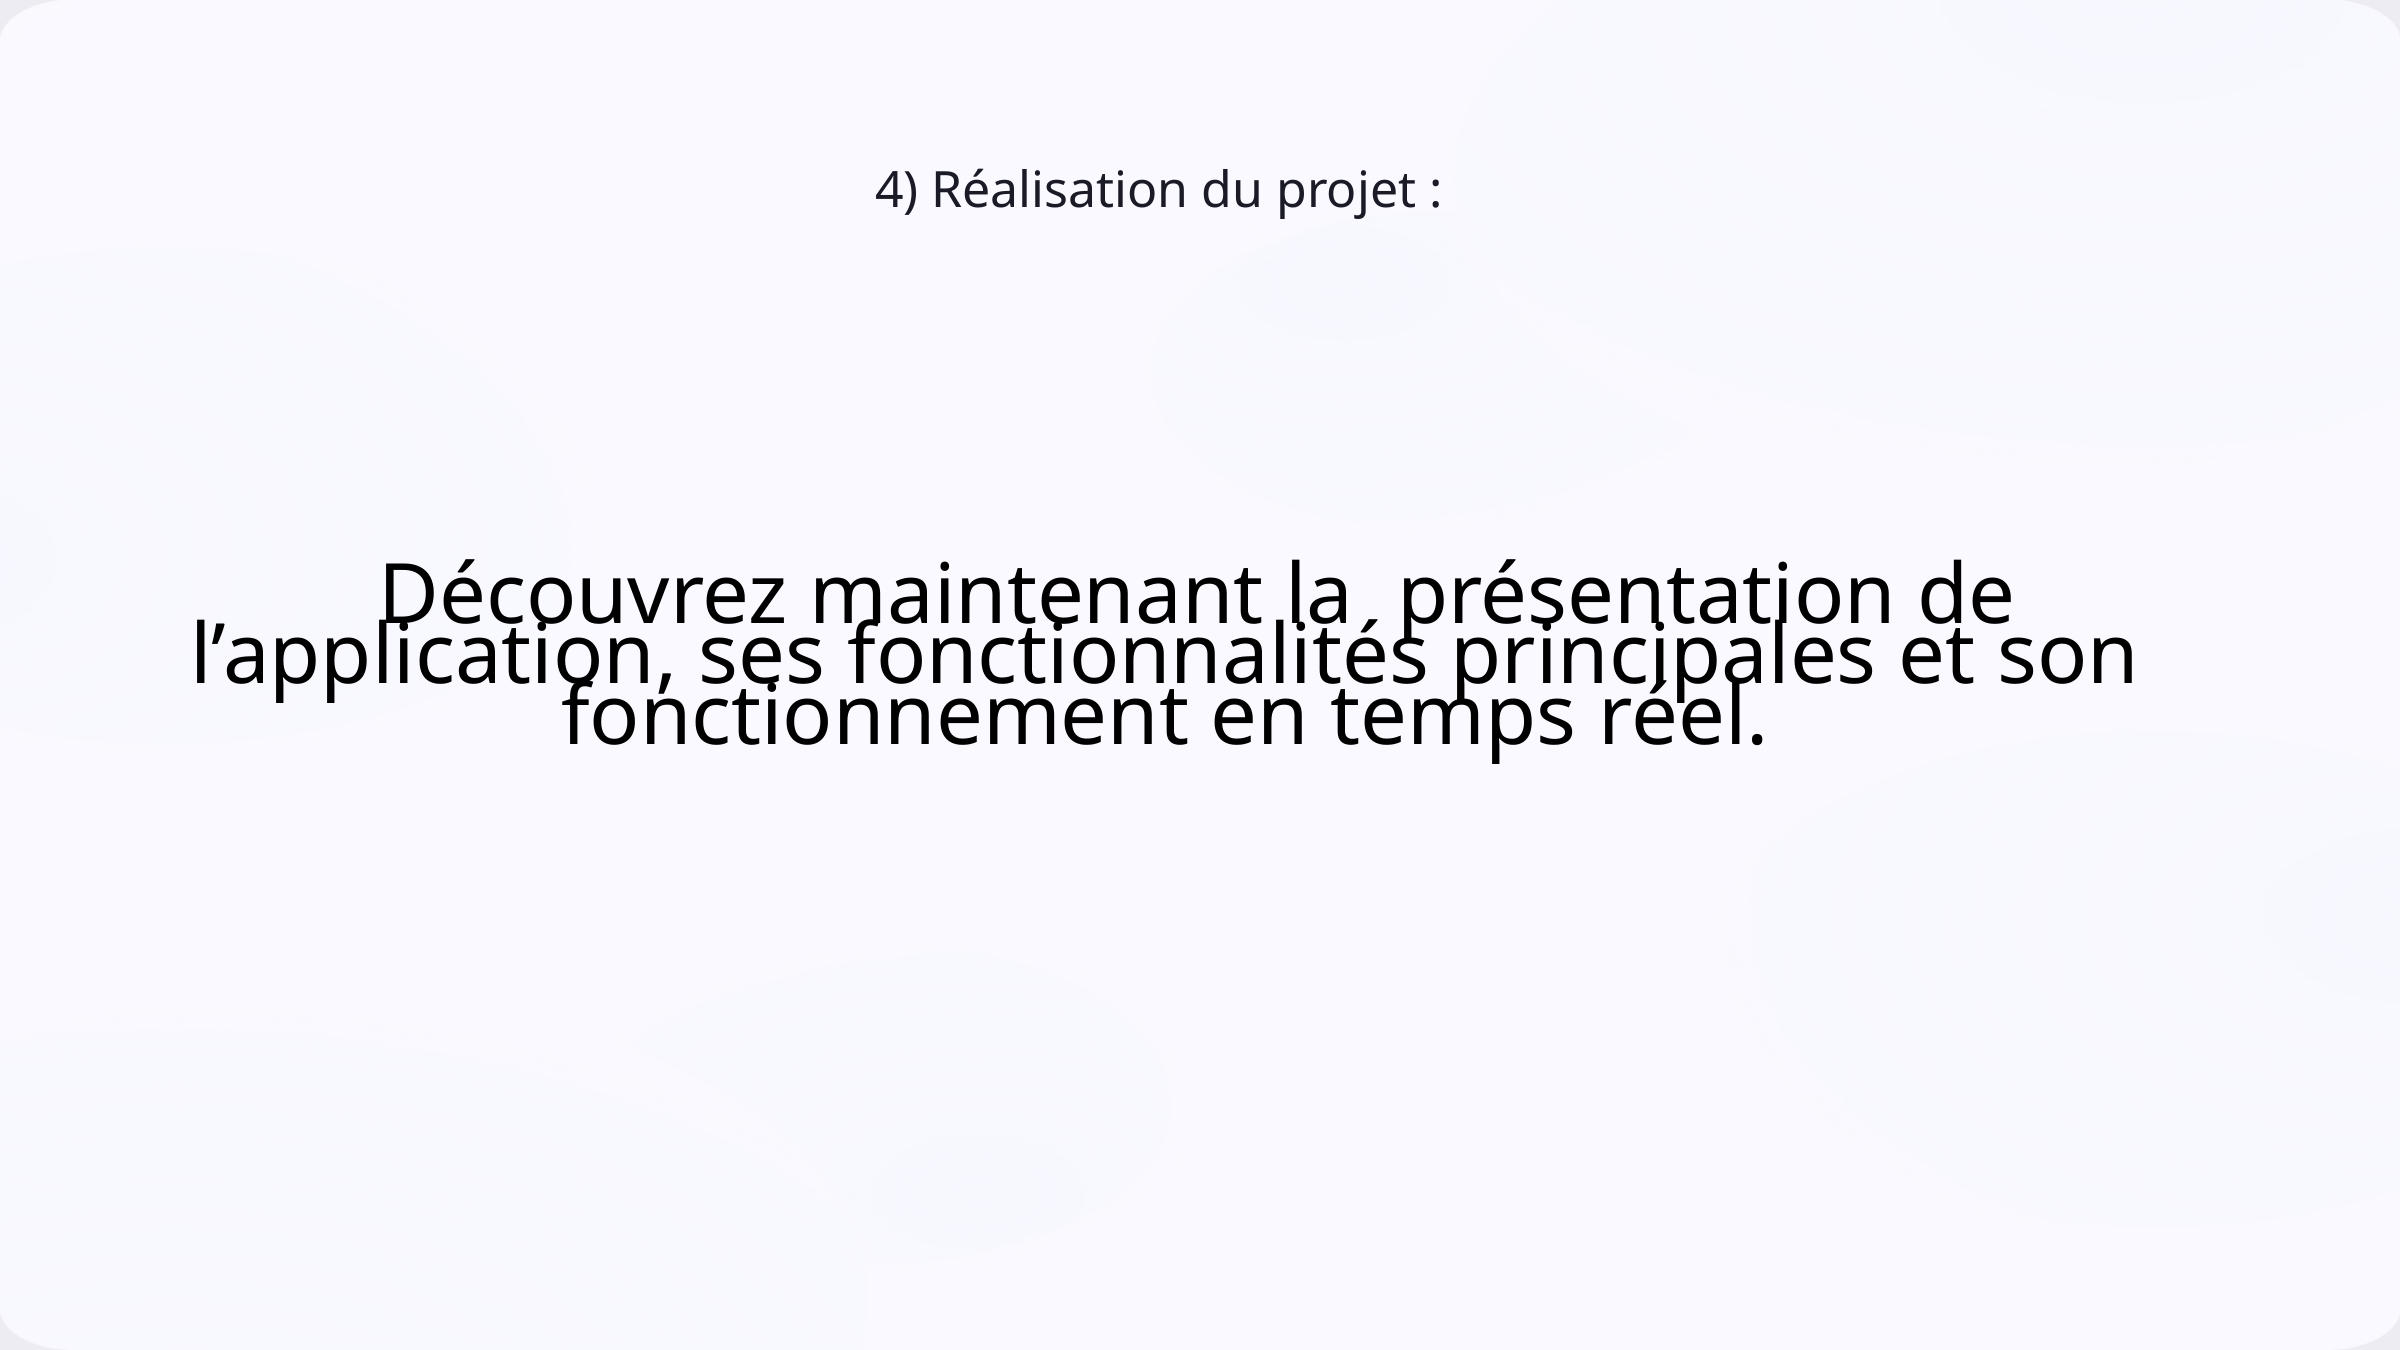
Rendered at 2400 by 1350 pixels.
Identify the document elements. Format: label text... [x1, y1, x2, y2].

text_box 4) Réalisation du projet : Découvrez maintenant la présentation de l’application, ses fonctionnalités principales et son fonctionnement en temps réel. [90, 149, 2242, 829]
